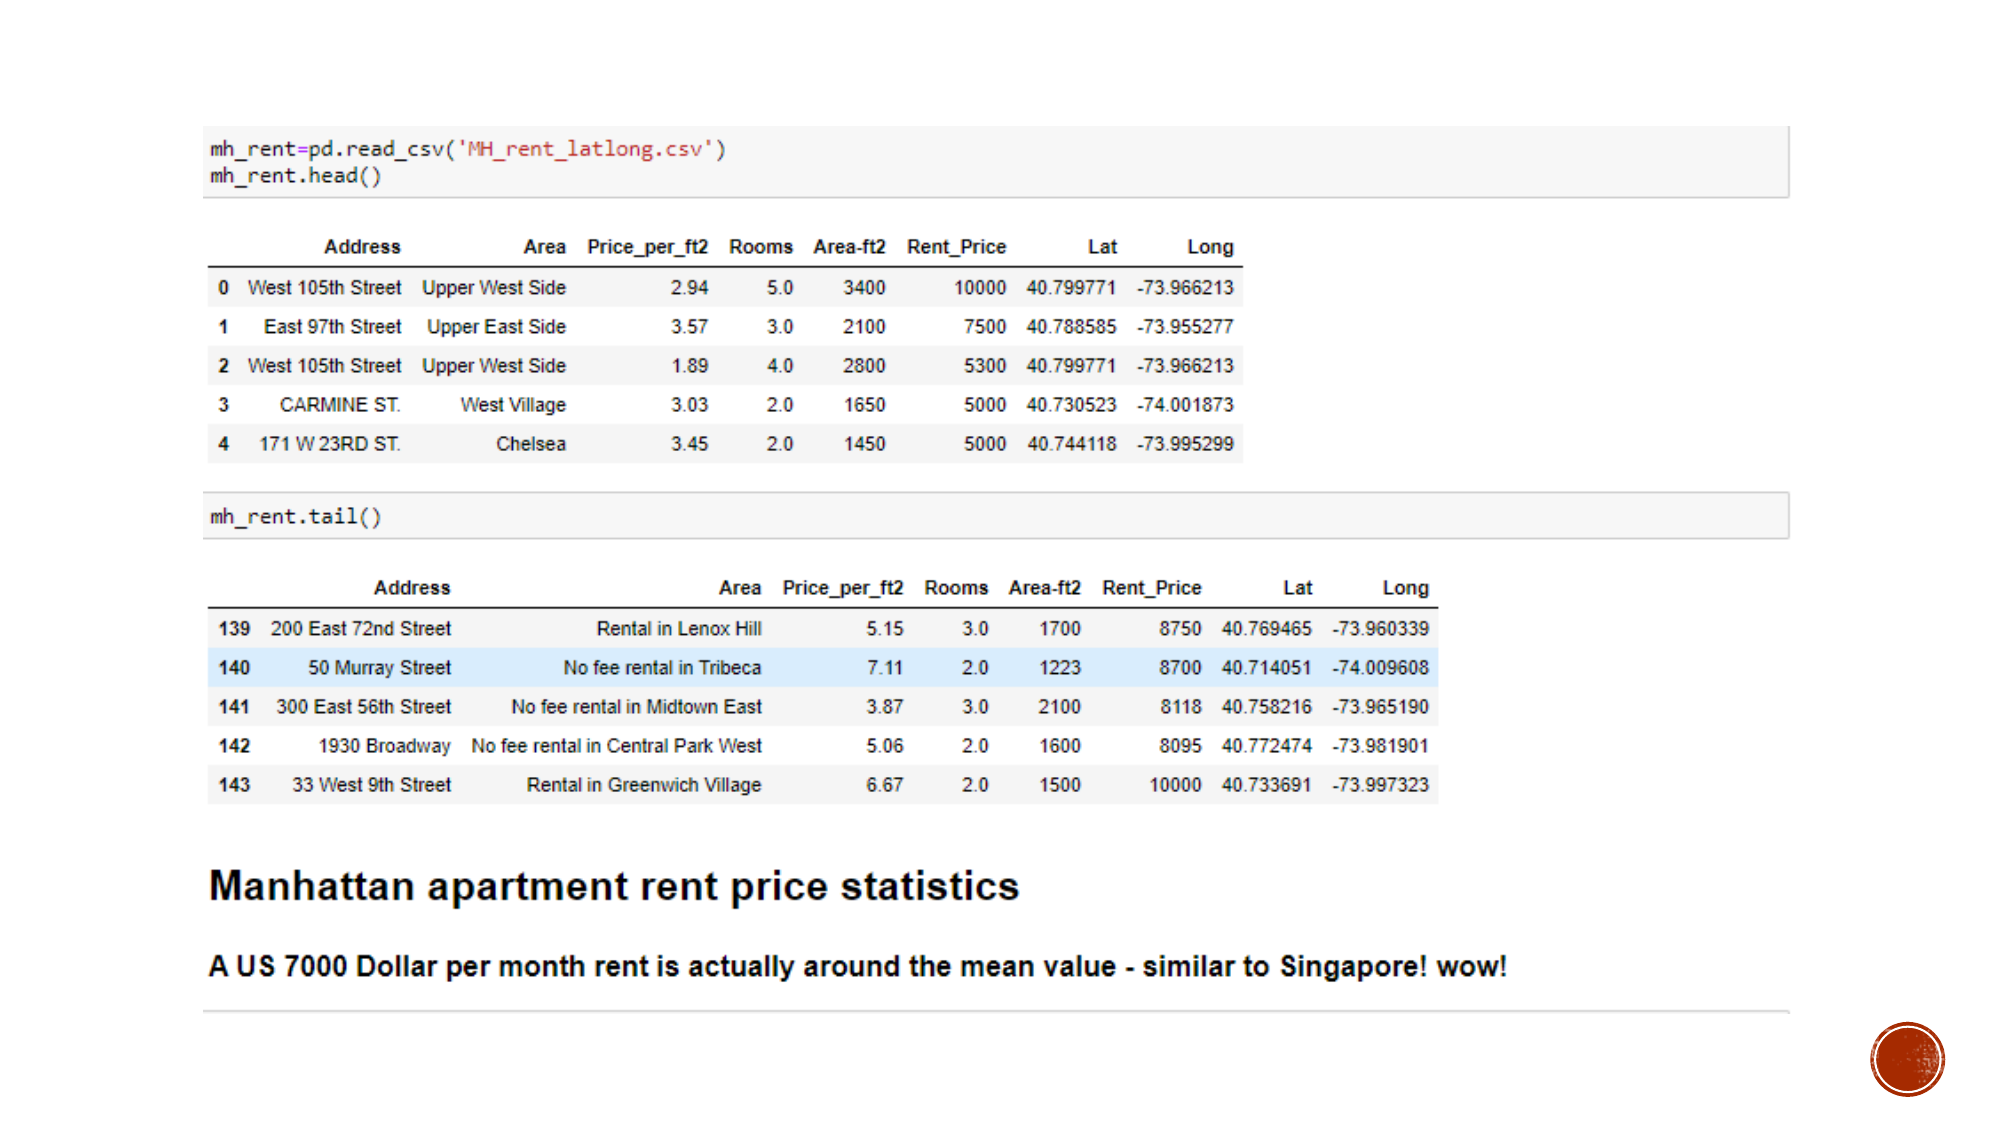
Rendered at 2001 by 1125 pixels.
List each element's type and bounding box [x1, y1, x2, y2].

picture [203, 126, 1824, 1014]
